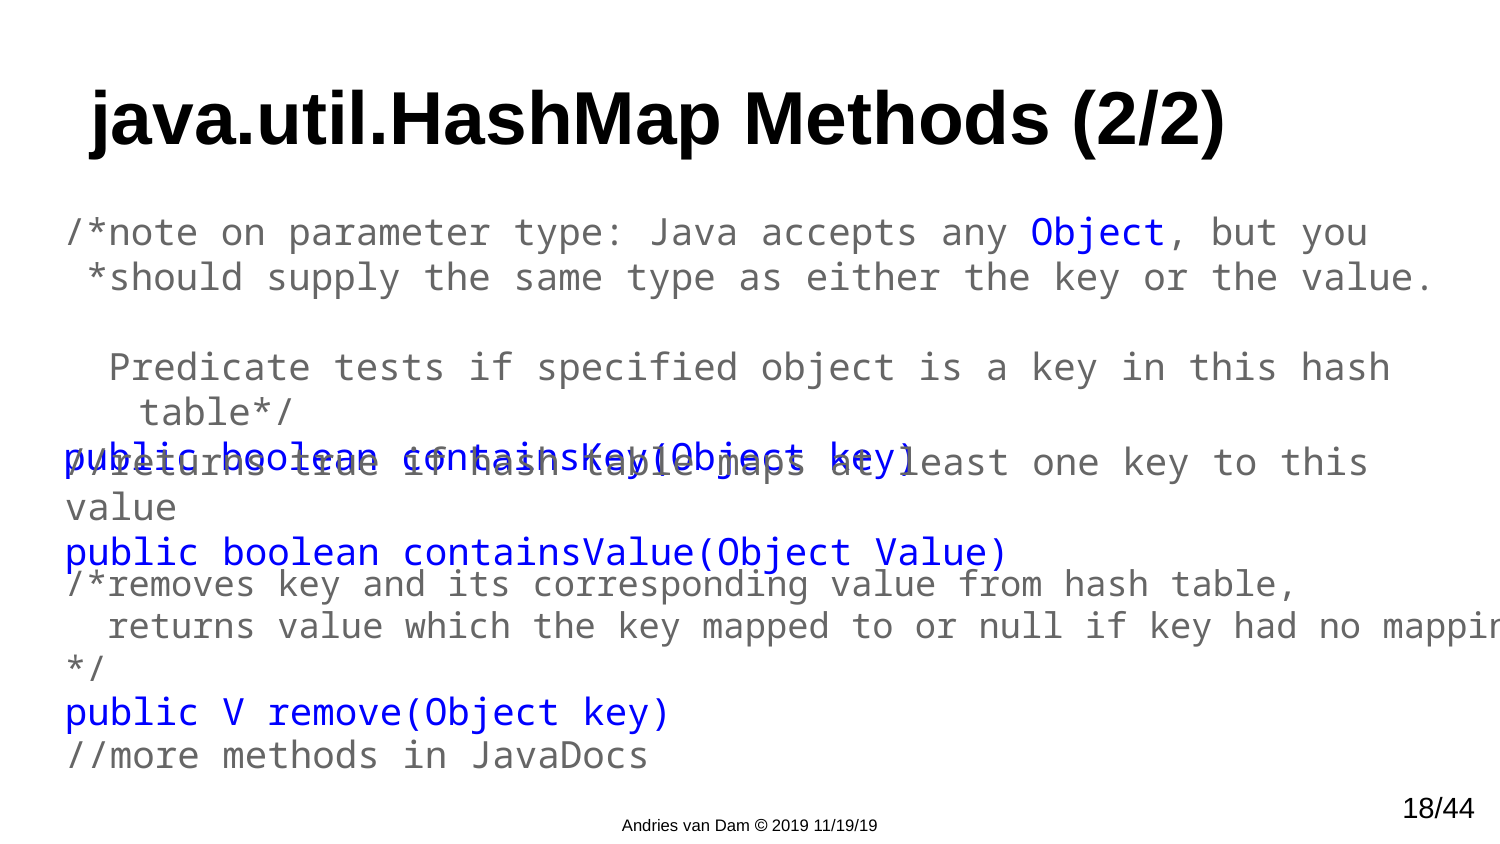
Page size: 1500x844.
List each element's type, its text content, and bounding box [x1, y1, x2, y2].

title java.util.HashMap Methods (2/2) [75, 33, 1425, 175]
text_box //returns true if hash table maps at least one key to this value public boolean containsValue(Object Value) [49, 430, 1463, 553]
text_box //more methods in JavaDocs [50, 723, 1450, 784]
list /*note on parameter type: Java accepts any Object, but you *should supply the same type as either the key or the value. Predicate tests if specified object is a key in this hash table*/ public boolean containsKey(Object key) [48, 193, 1465, 319]
text_box /*removes key and its corresponding value from hash table, returns value which the key mapped to or null if key had no mapping */ public V remove(Object key) [49, 553, 1500, 741]
